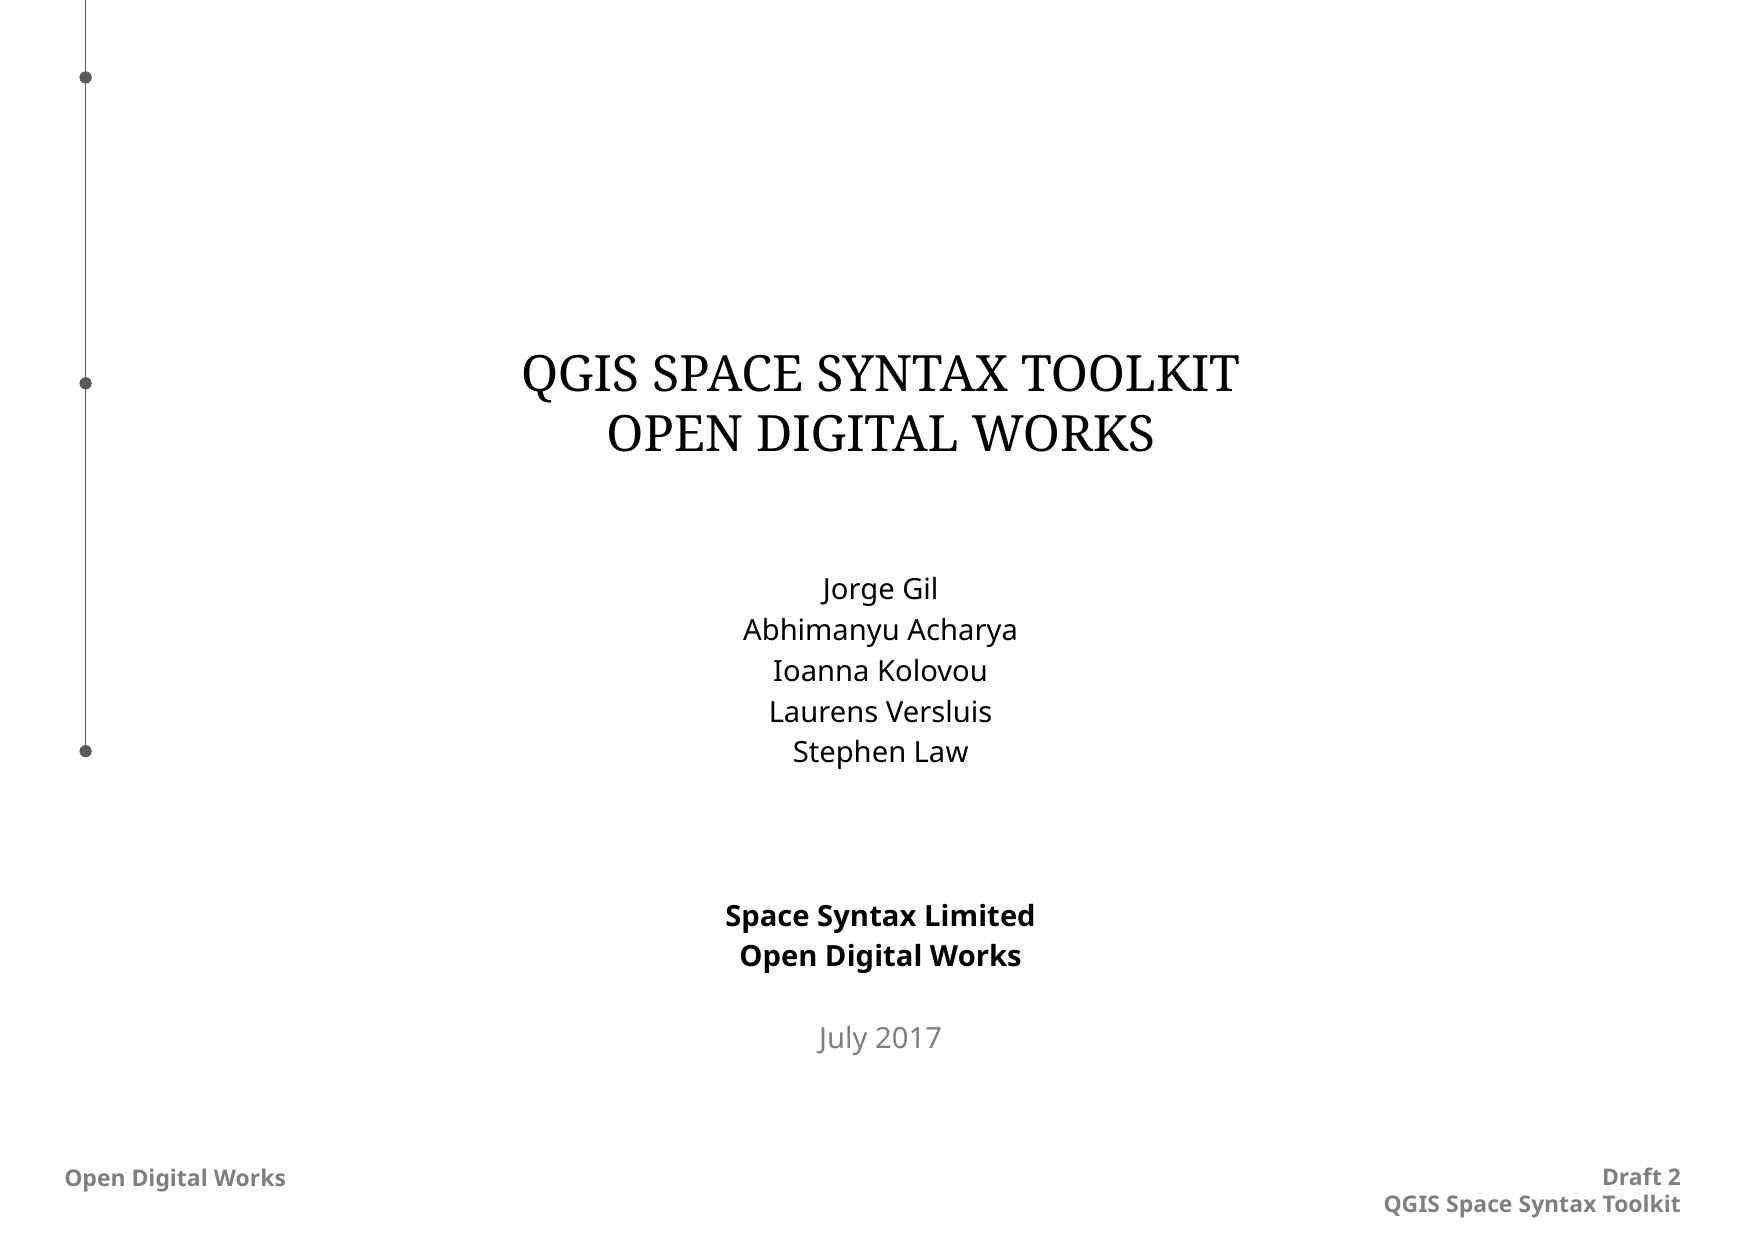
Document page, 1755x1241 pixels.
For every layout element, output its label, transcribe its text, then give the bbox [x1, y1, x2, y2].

text_box QGIS Space Syntax Toolkit Open Digital Works [64, 334, 1698, 469]
text_box Jorge Gil Abhimanyu Acharya Ioanna Kolovou Laurens Versluis Stephen Law Space Syntax Limited Open Digital Works July 2017 [64, 563, 1698, 1173]
